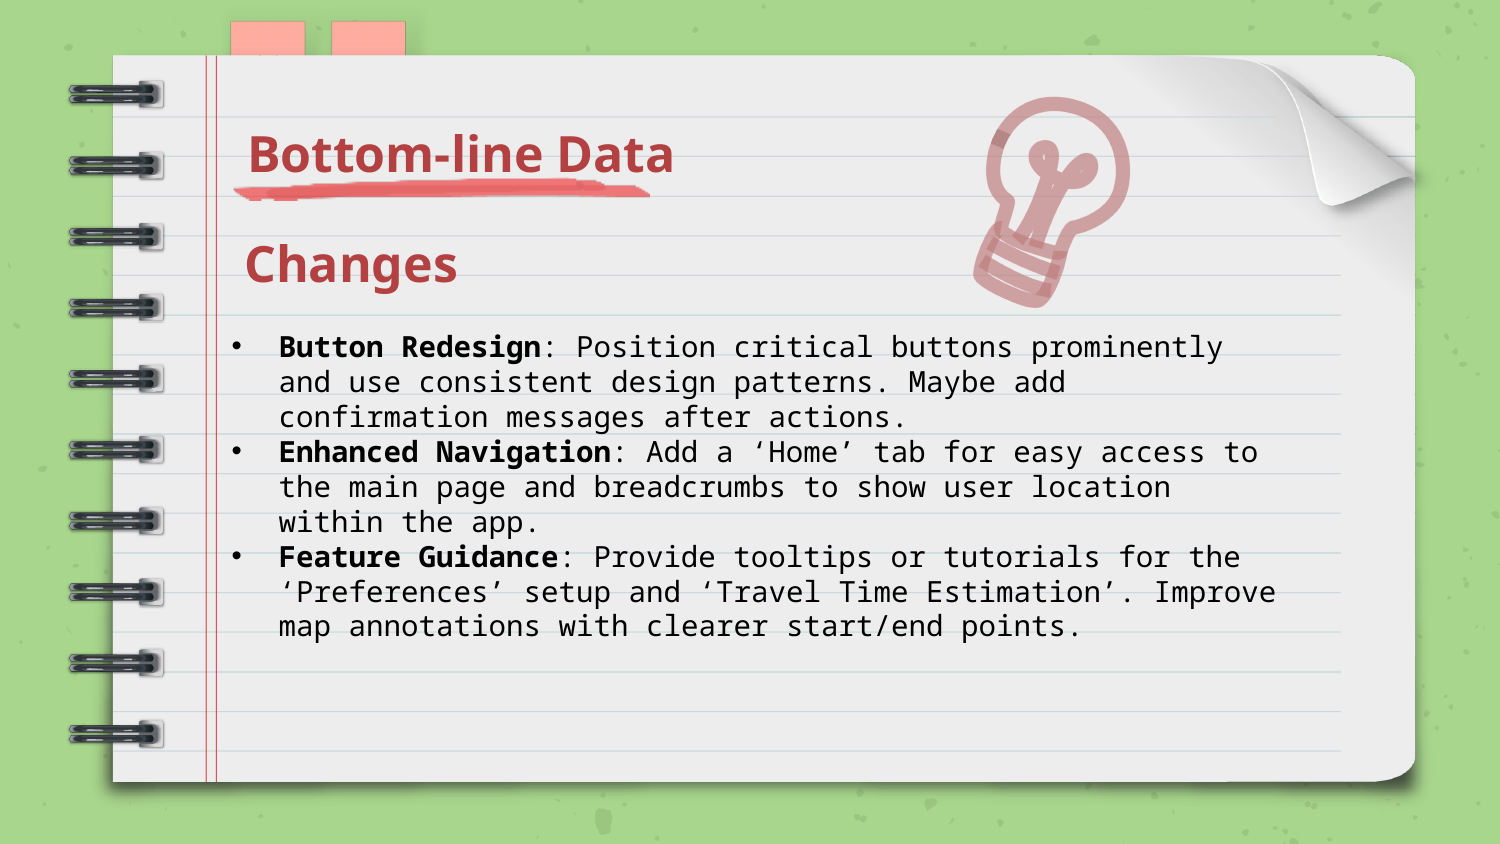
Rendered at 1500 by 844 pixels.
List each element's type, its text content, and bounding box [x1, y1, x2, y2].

picture [63, 0, 1437, 822]
subtitle Bottom-line Data [232, 107, 891, 201]
text_box Button Redesign: Position critical buttons prominently and use consistent design patterns. Maybe add confirmation messages after actions. Enhanced Navigation: Add a ‘Home’ tab for easy access to the main page and breadcrumbs to show user location within the app. Feature Guidance: Provide tooltips or tutorials for the ‘Preferences’ setup and ‘Travel Time Estimation’. Improve map annotations with clearer start/end points. [216, 320, 1293, 651]
text_box Changes [229, 217, 968, 312]
